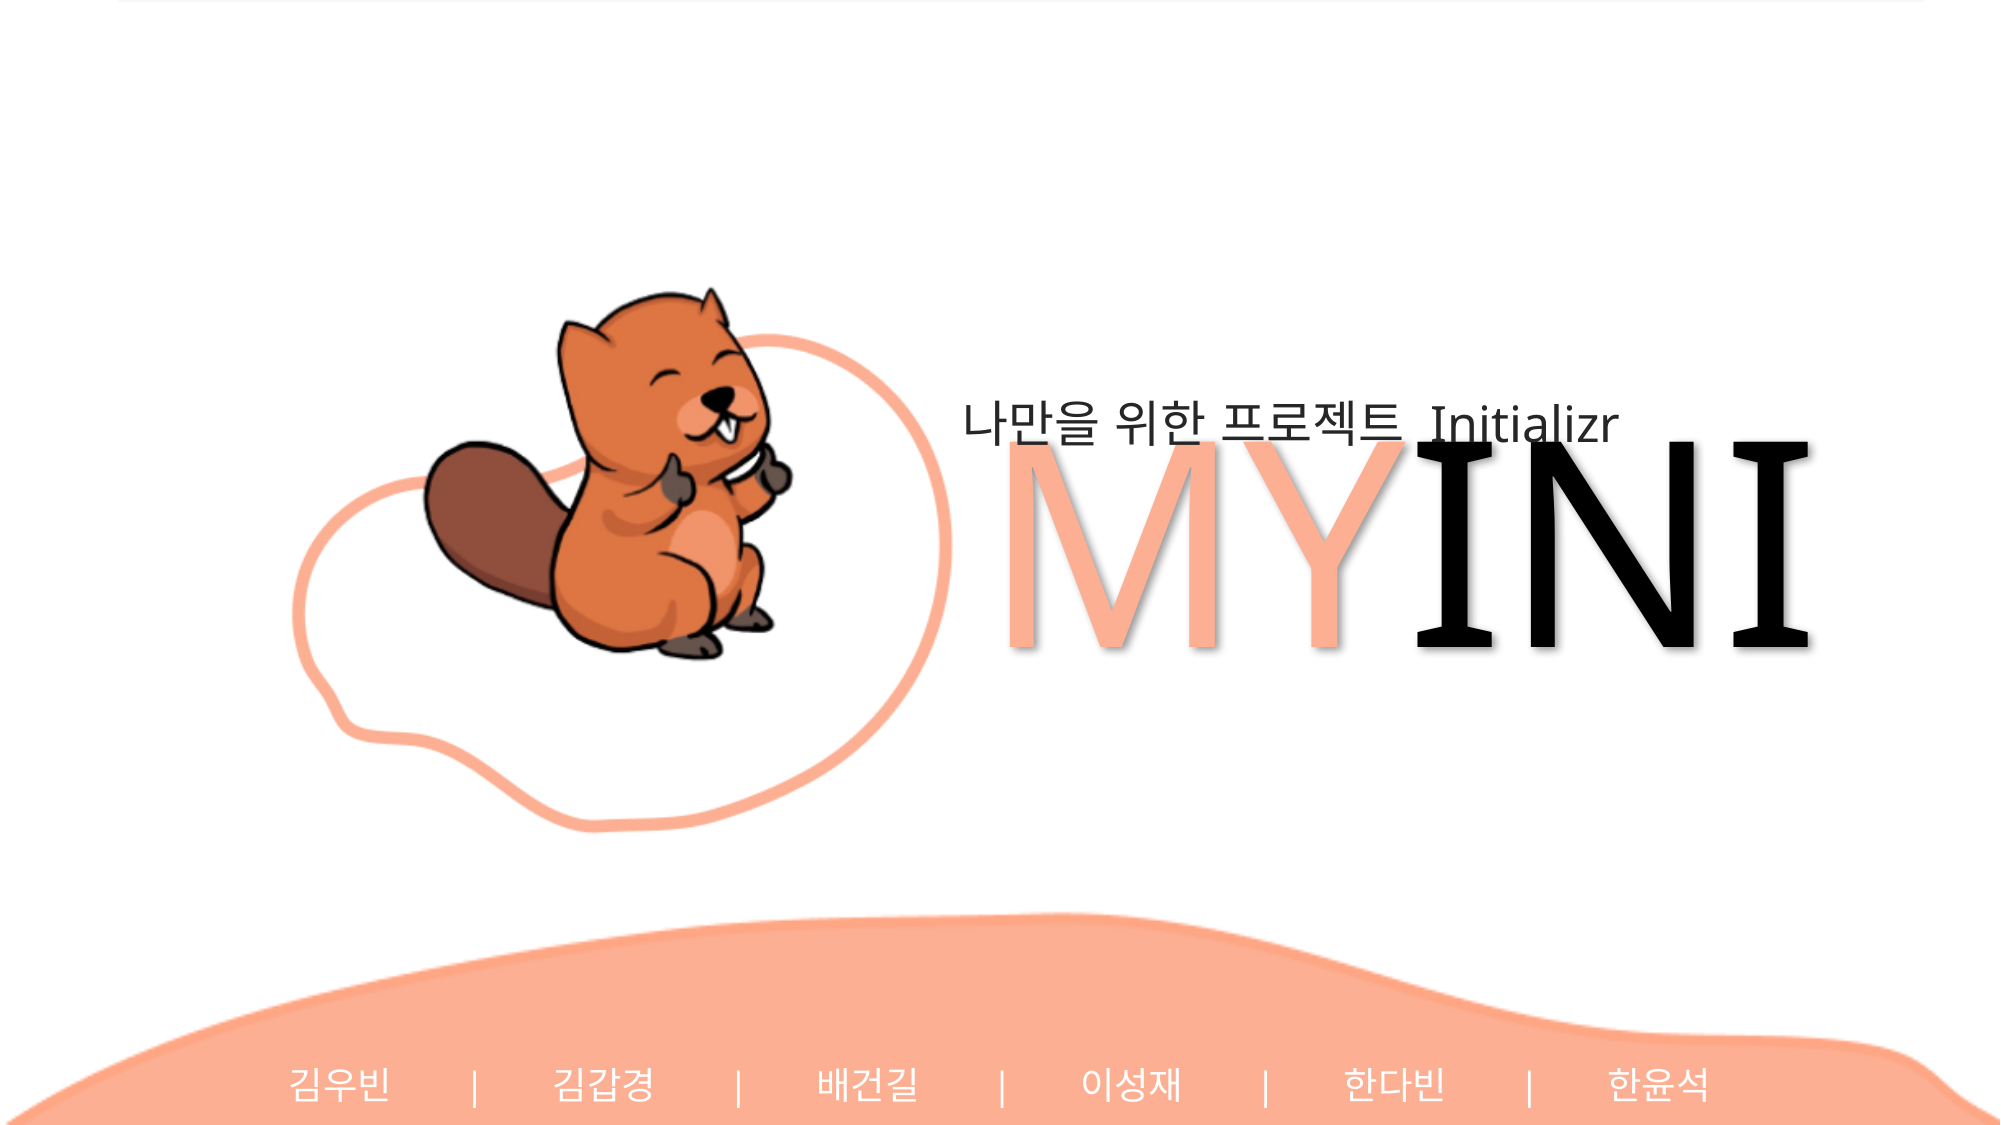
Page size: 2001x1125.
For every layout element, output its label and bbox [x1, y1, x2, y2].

picture [2, 813, 2000, 1125]
text_box [117, 0, 1924, 892]
